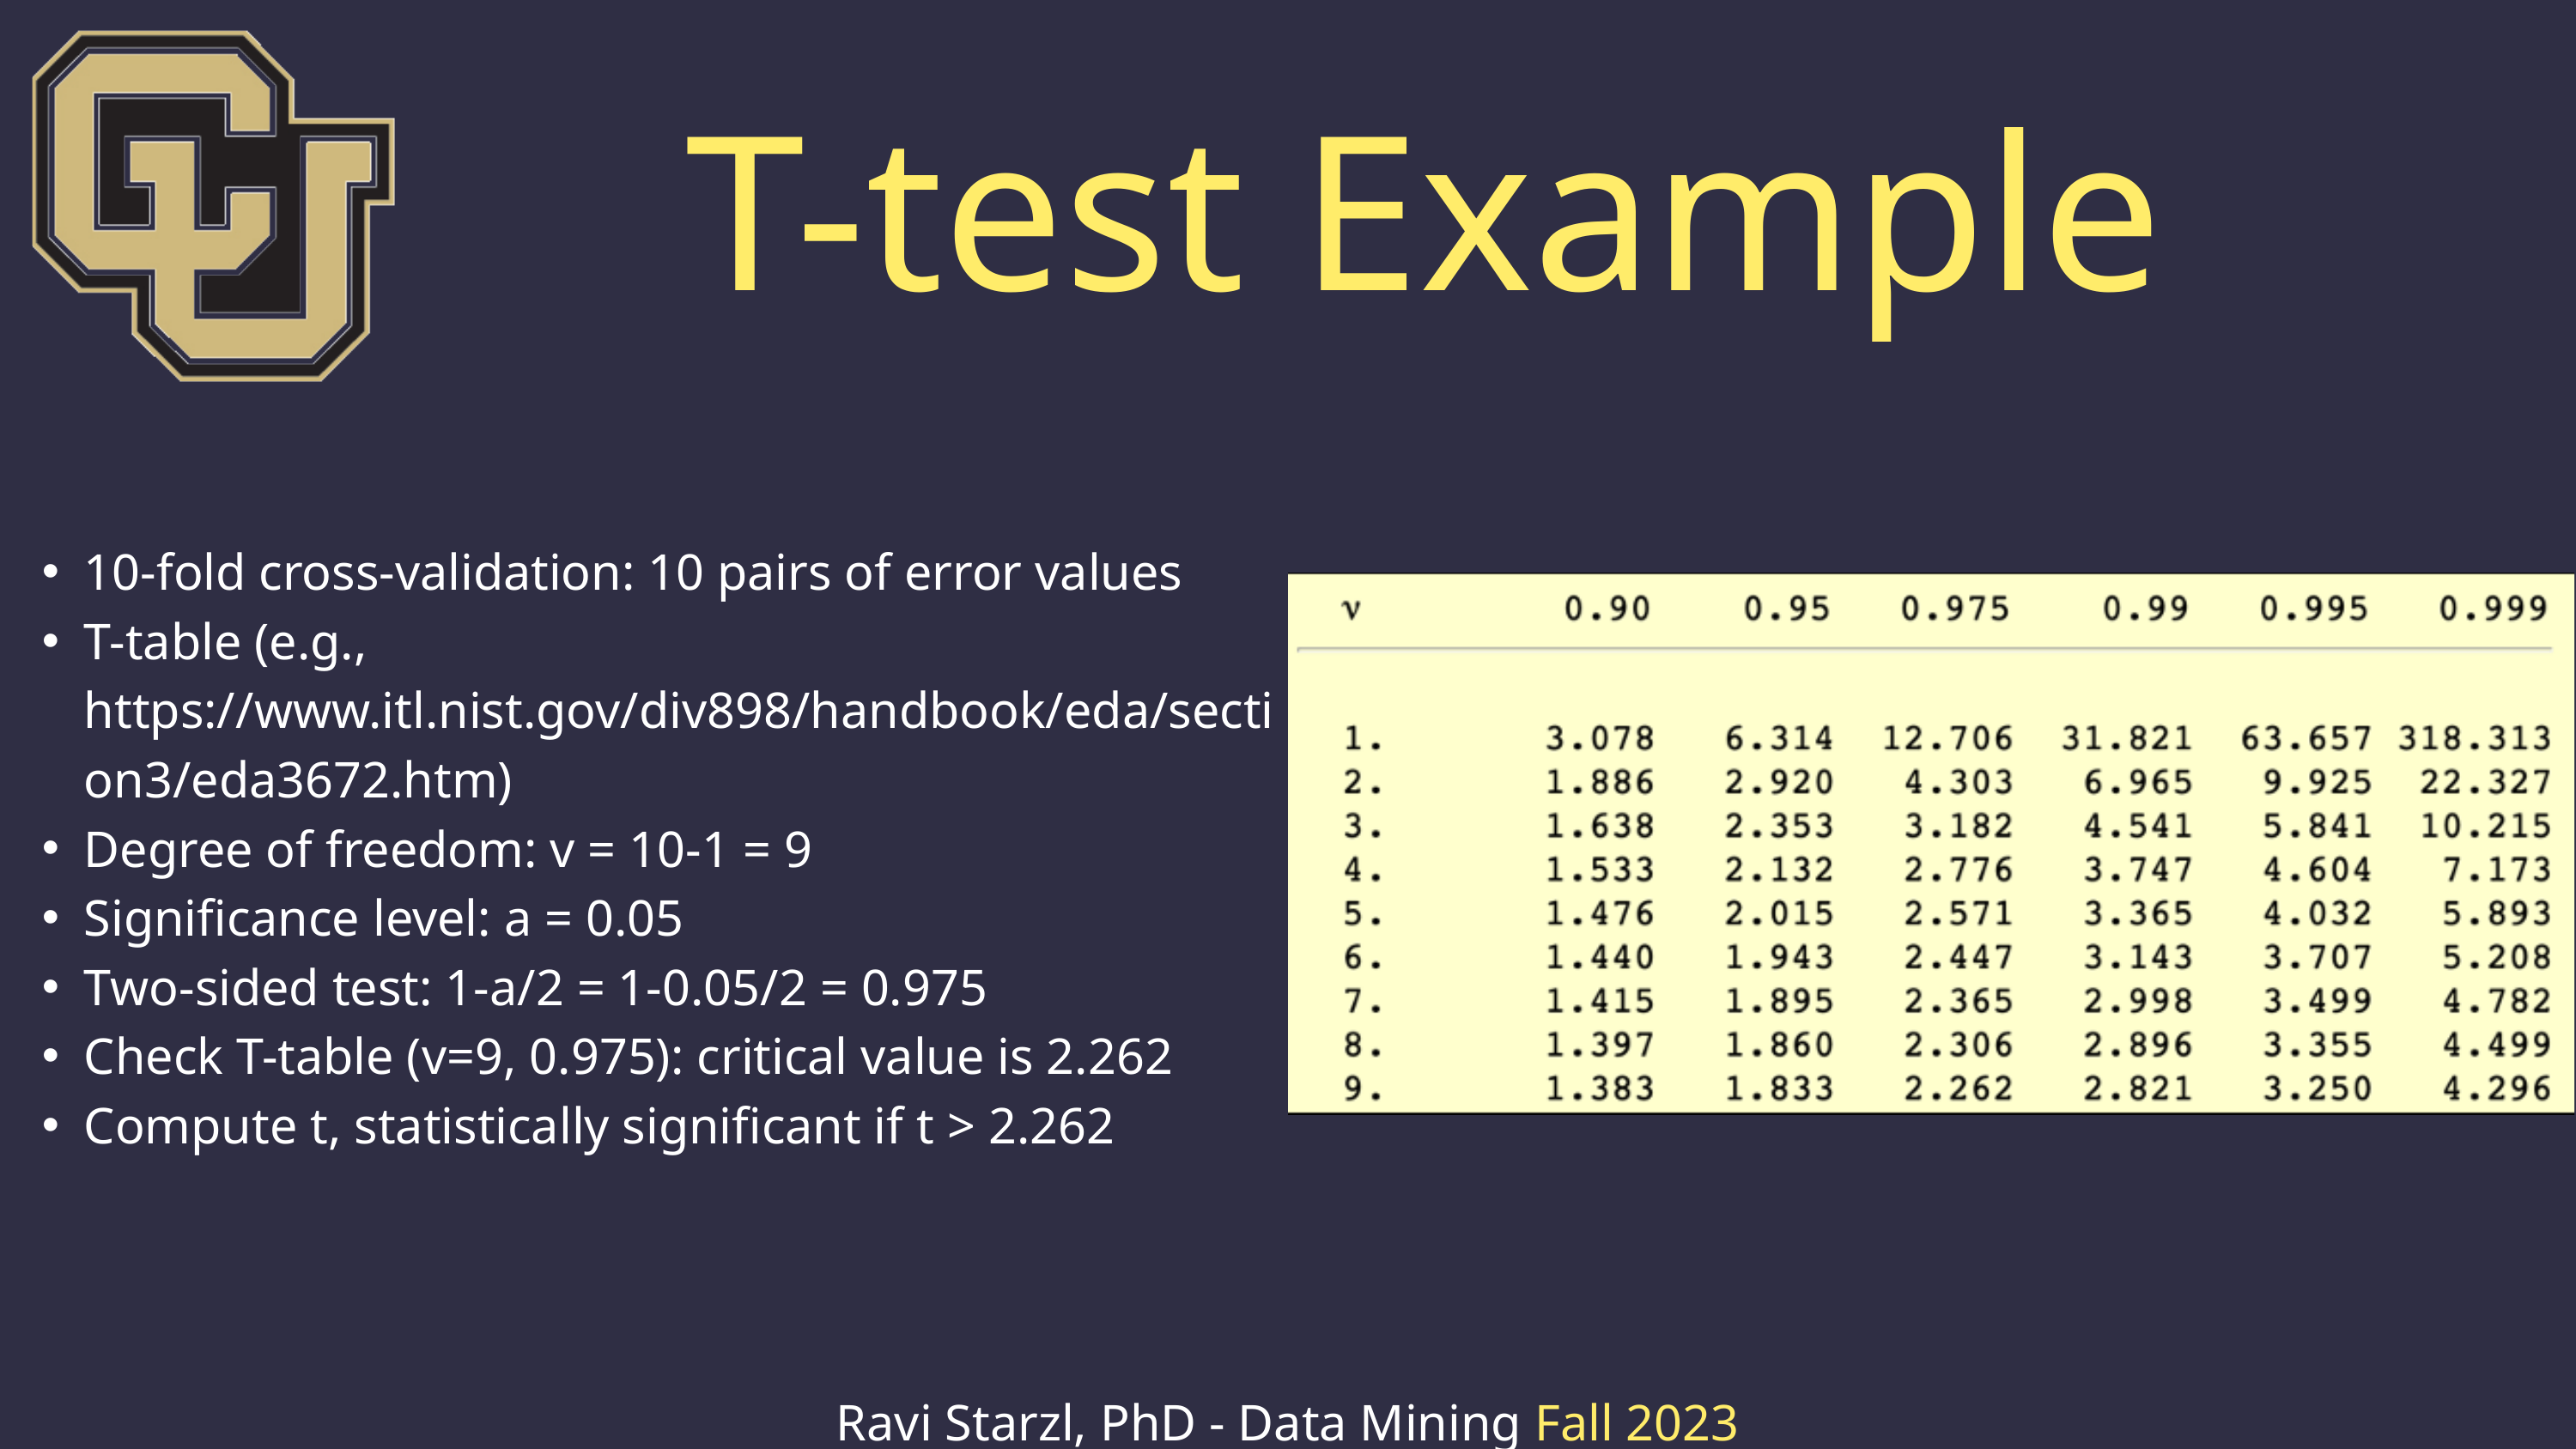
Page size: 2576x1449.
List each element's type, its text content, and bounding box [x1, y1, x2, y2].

text_box [1288, 573, 2575, 1115]
text_box Ravi Starzl, PhD - Data Mining Fall 2023 [816, 1381, 1760, 1449]
text_box [32, 22, 419, 395]
text_box 10-fold cross-validation: 10 pairs of error values T-table (e.g., https://www.itl.nist.gov/div898/handbook/eda/section3/eda3672.htm) Degree of freedom: v = 10-1 = 9 Significance level: a = 0.05 Two-sided test: 1-a/2 = 1-0.05/2 = 0.975 Check T-table (v=9, 0.975): critical value is 2.262 Compute t, statistically significant if t > 2.262 [0, 530, 1288, 1154]
text_box T-test Example [417, 114, 2432, 334]
